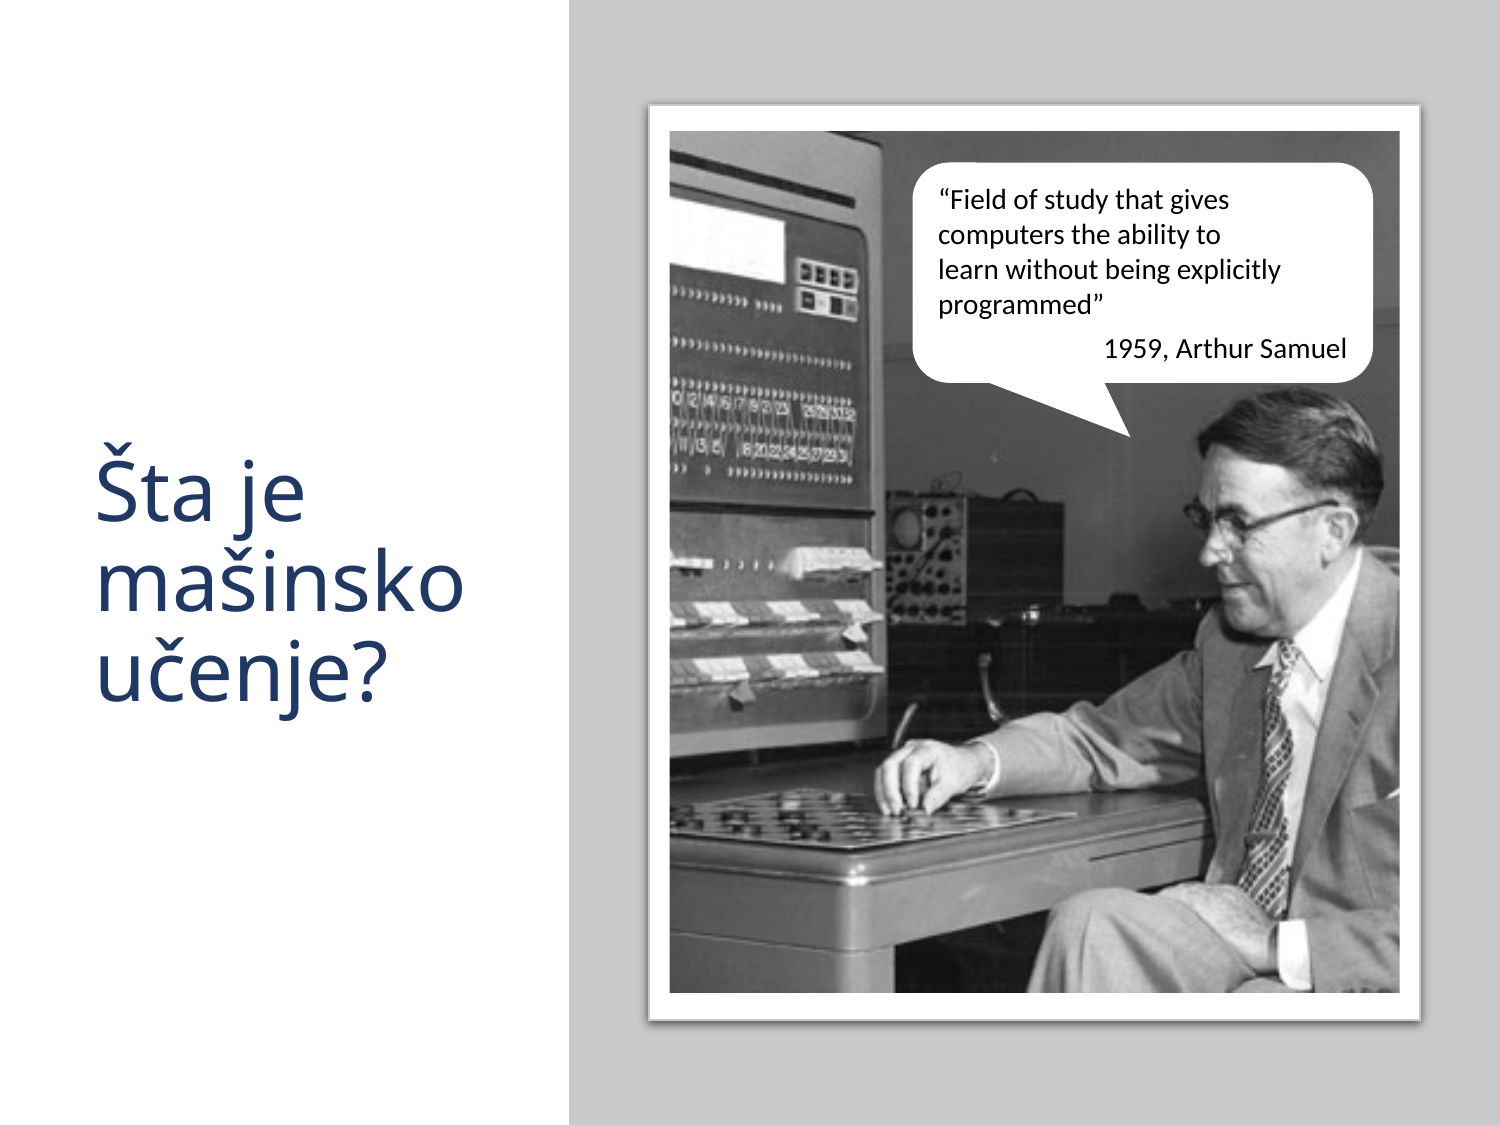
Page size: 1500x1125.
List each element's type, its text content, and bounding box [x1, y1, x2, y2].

text_box [568, 0, 1500, 1125]
picture [669, 131, 1400, 993]
text_box [648, 104, 1421, 1021]
title Šta je mašinsko učenje? [79, 104, 510, 728]
